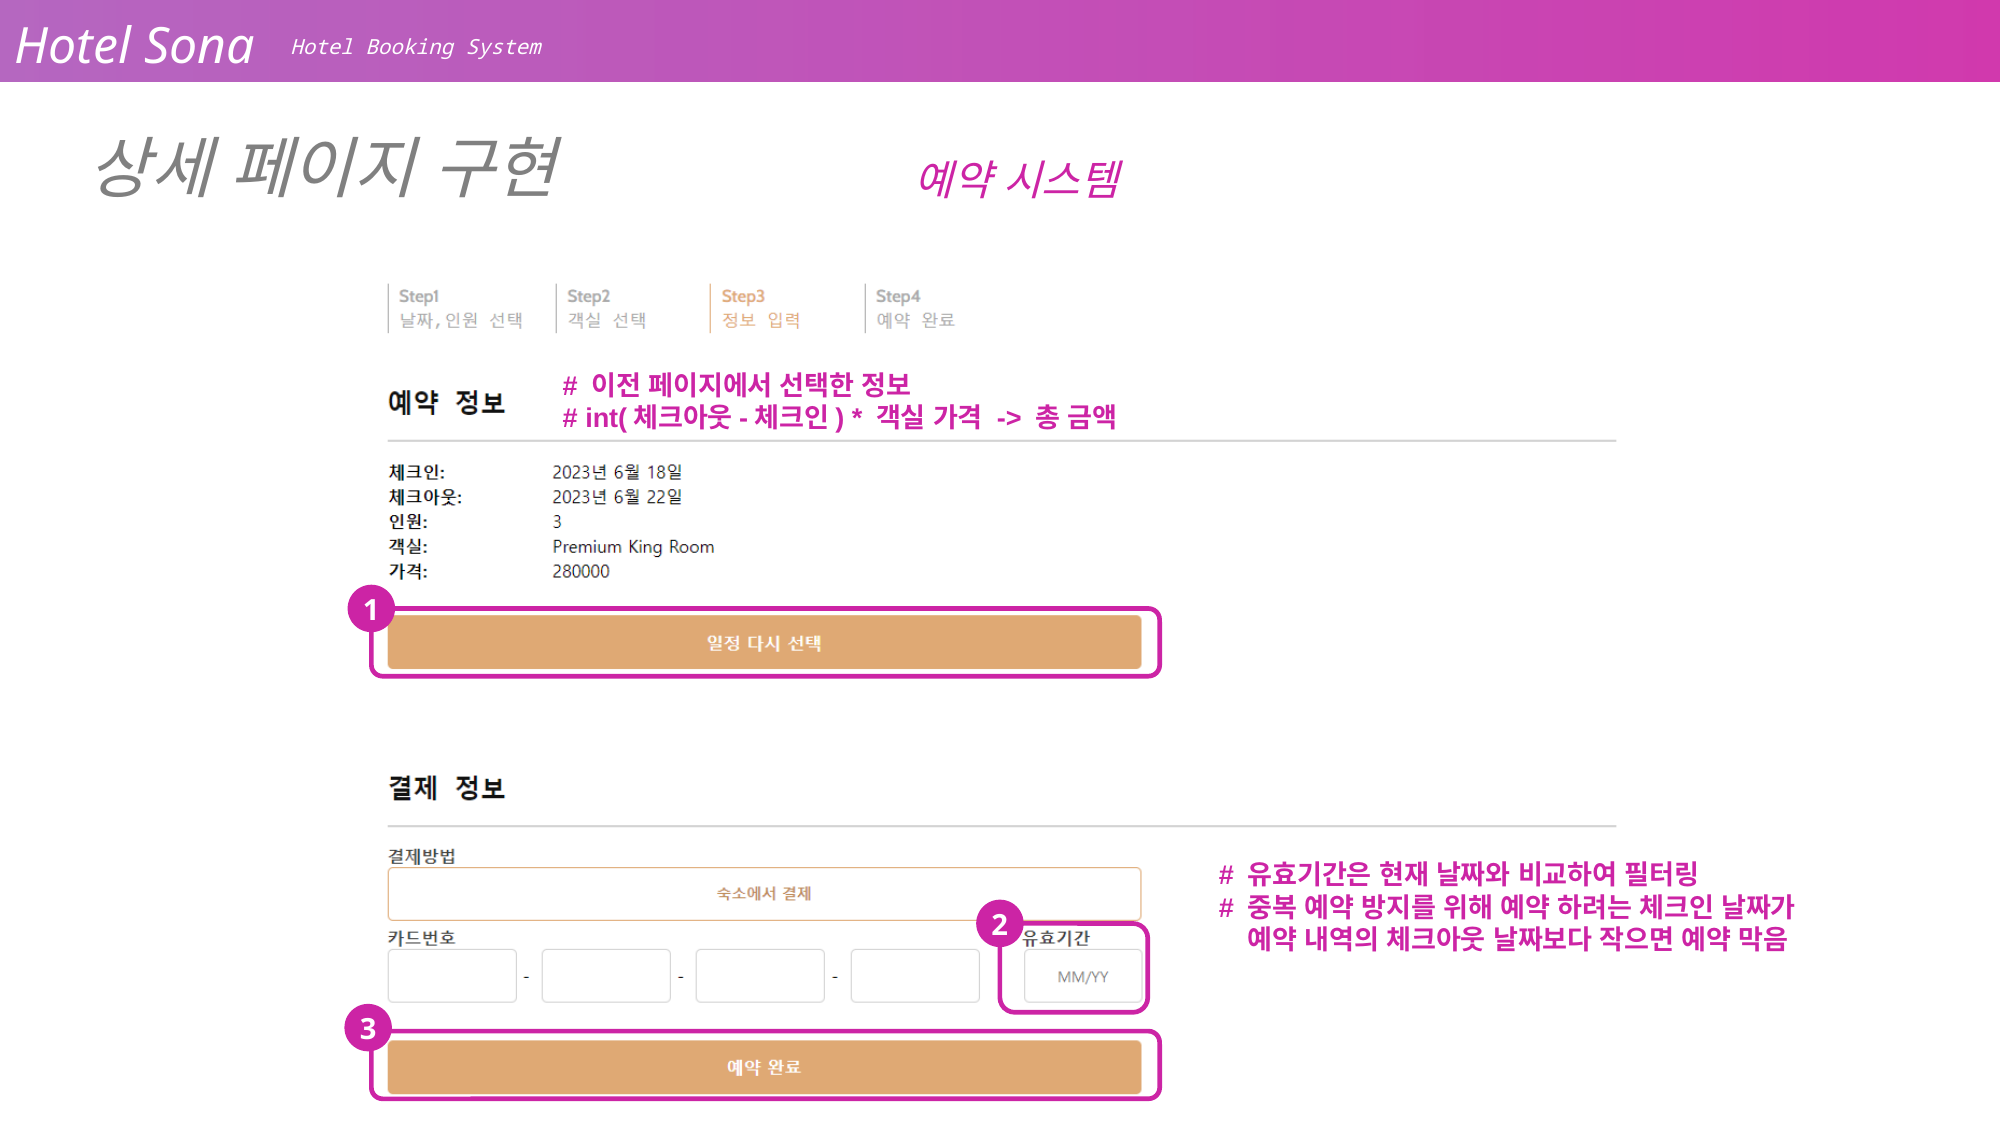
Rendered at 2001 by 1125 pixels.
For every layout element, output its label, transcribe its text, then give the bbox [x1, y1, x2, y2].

text_box 3 [343, 1002, 377, 1053]
text_box 1 [346, 583, 377, 634]
text_box [370, 1052, 377, 1099]
text_box 상세 페이지 구현 [74, 118, 573, 214]
text_box # 유효기간은 현재 날짜와 비교하여 필터링 # 중복 예약 방지를 위해 예약 하려는 체크인 날짜가 예약 내역의 체크아웃 날짜보다 작으면 예약 막음 [1639, 850, 1811, 963]
text_box [370, 633, 377, 676]
text_box 예약 시스템 [900, 146, 1134, 211]
picture [377, 274, 1639, 1119]
